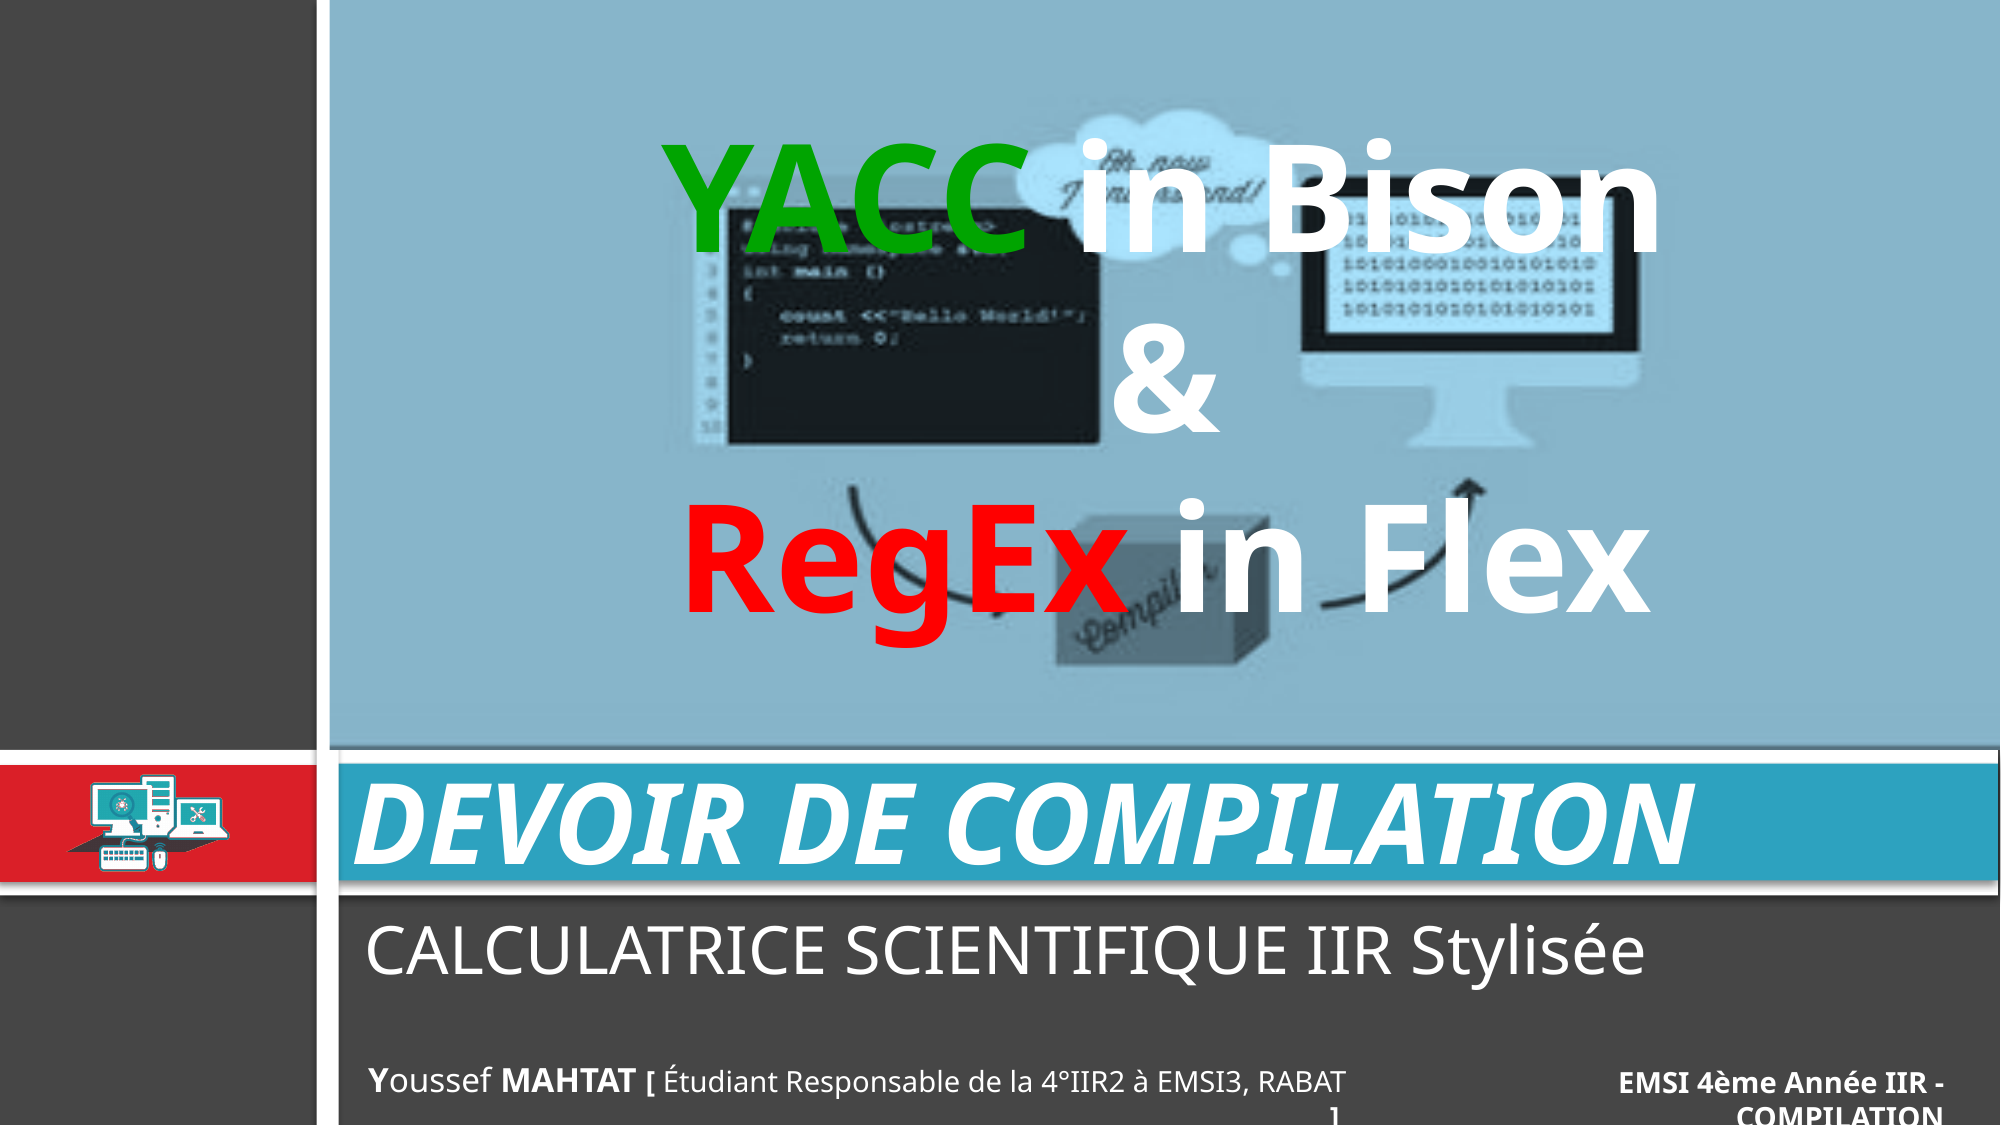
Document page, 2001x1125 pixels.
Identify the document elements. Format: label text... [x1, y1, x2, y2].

title DEVOIR DE COMPILATION [336, 762, 1997, 879]
picture [329, 0, 2000, 751]
list CALCULATRICE SCIENTIFIQUE IIR Stylisée [350, 900, 1967, 1013]
picture [62, 769, 233, 876]
